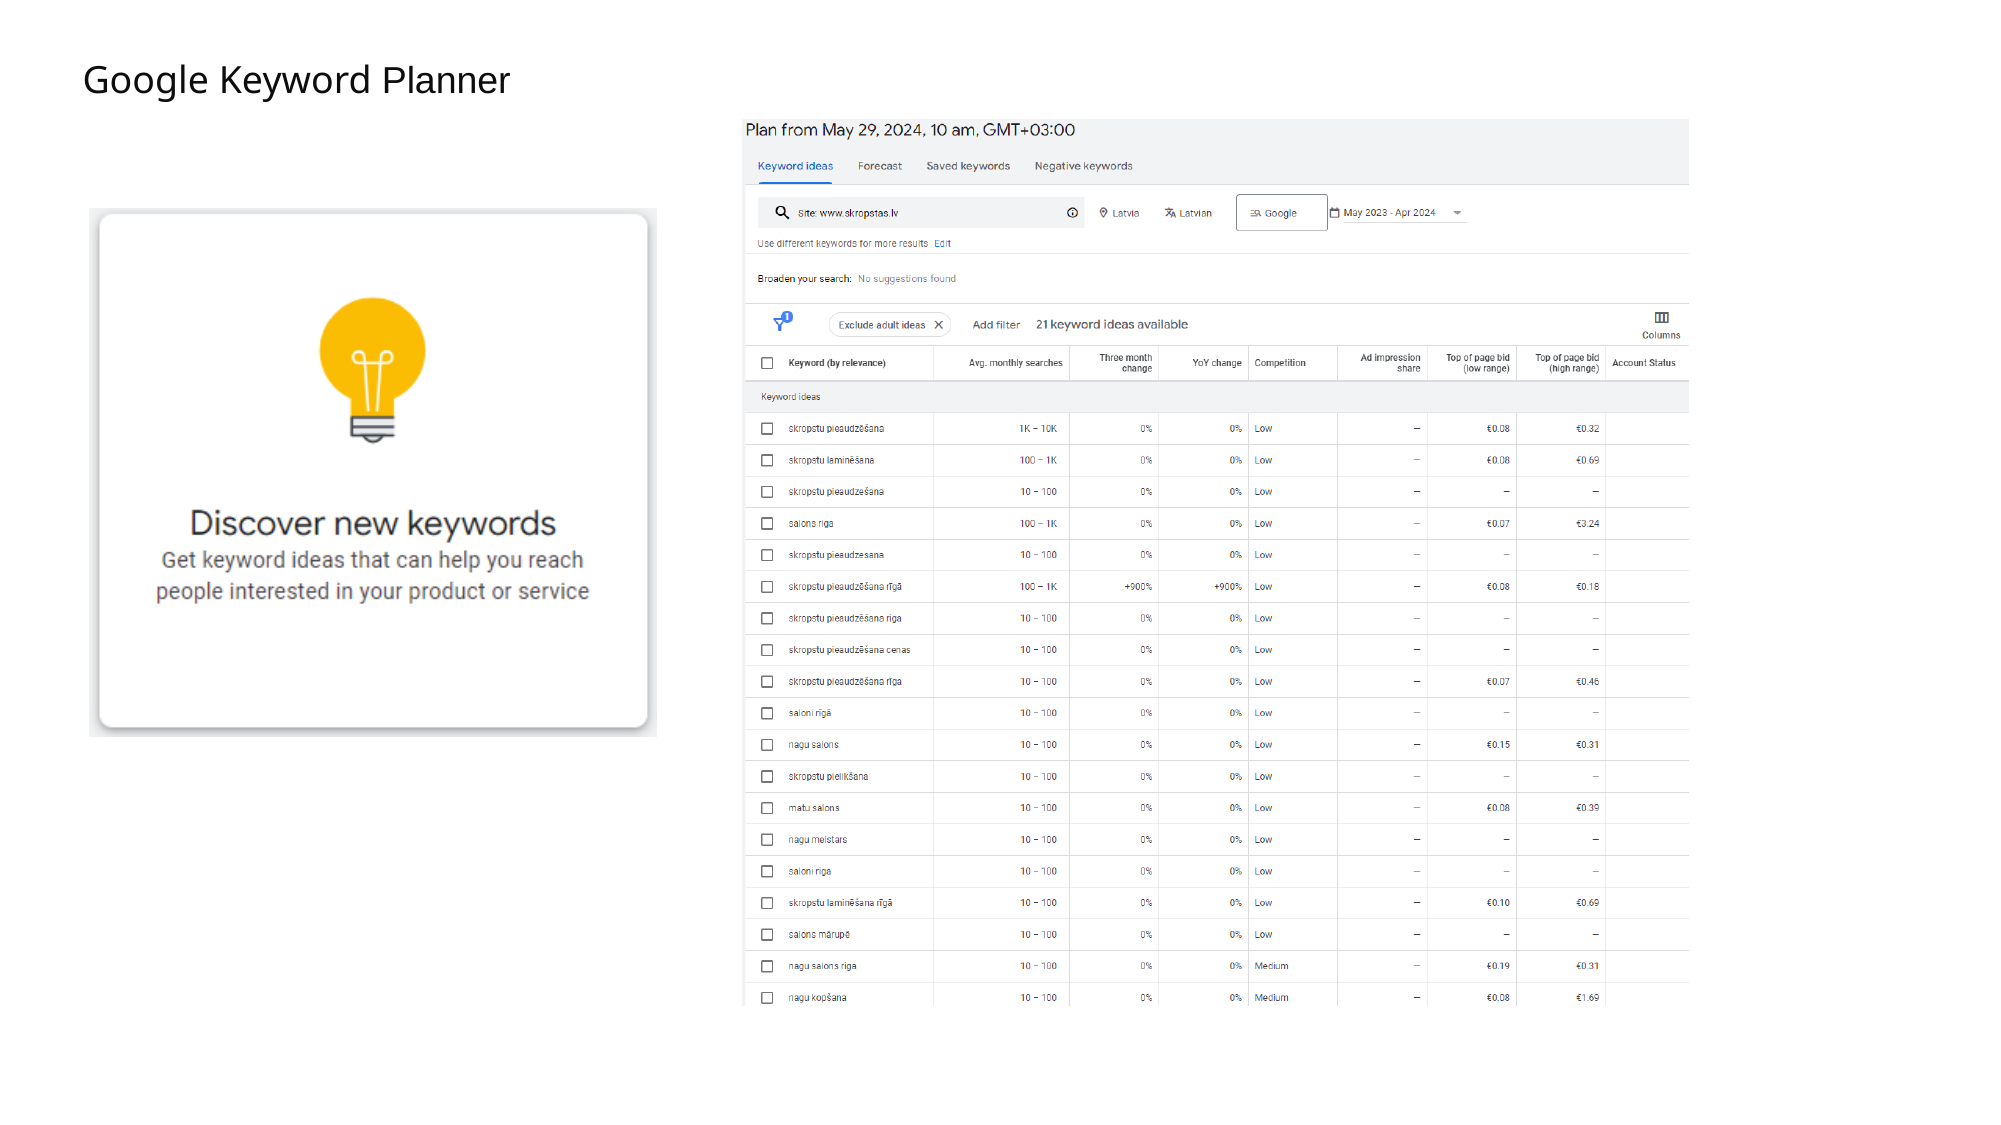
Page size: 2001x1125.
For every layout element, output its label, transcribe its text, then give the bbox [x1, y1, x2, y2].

text_box Google Keyword Planner [67, 49, 1068, 109]
picture [88, 207, 658, 738]
picture [741, 119, 1689, 1006]
